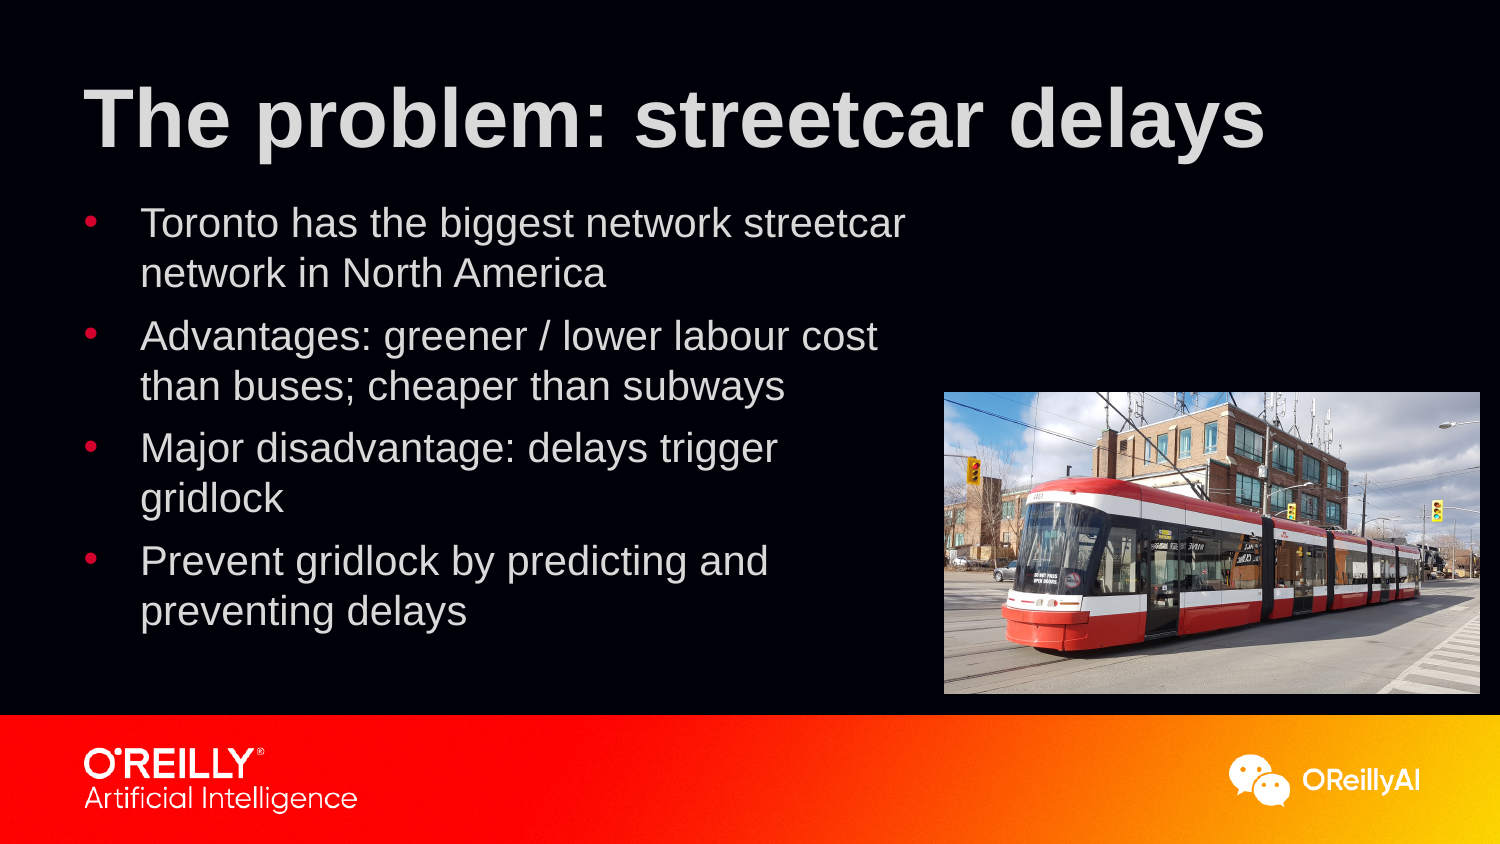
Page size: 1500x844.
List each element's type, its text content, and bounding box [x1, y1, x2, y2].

picture [0, 0, 1500, 844]
title The problem: streetcar delays [83, 68, 1429, 174]
list Toronto has the biggest network streetcar network in North America Advantages: greener / lower labour cost than buses; cheaper than subways Major disadvantage: delays trigger gridlock Prevent gridlock by predicting and preventing delays [83, 188, 944, 686]
